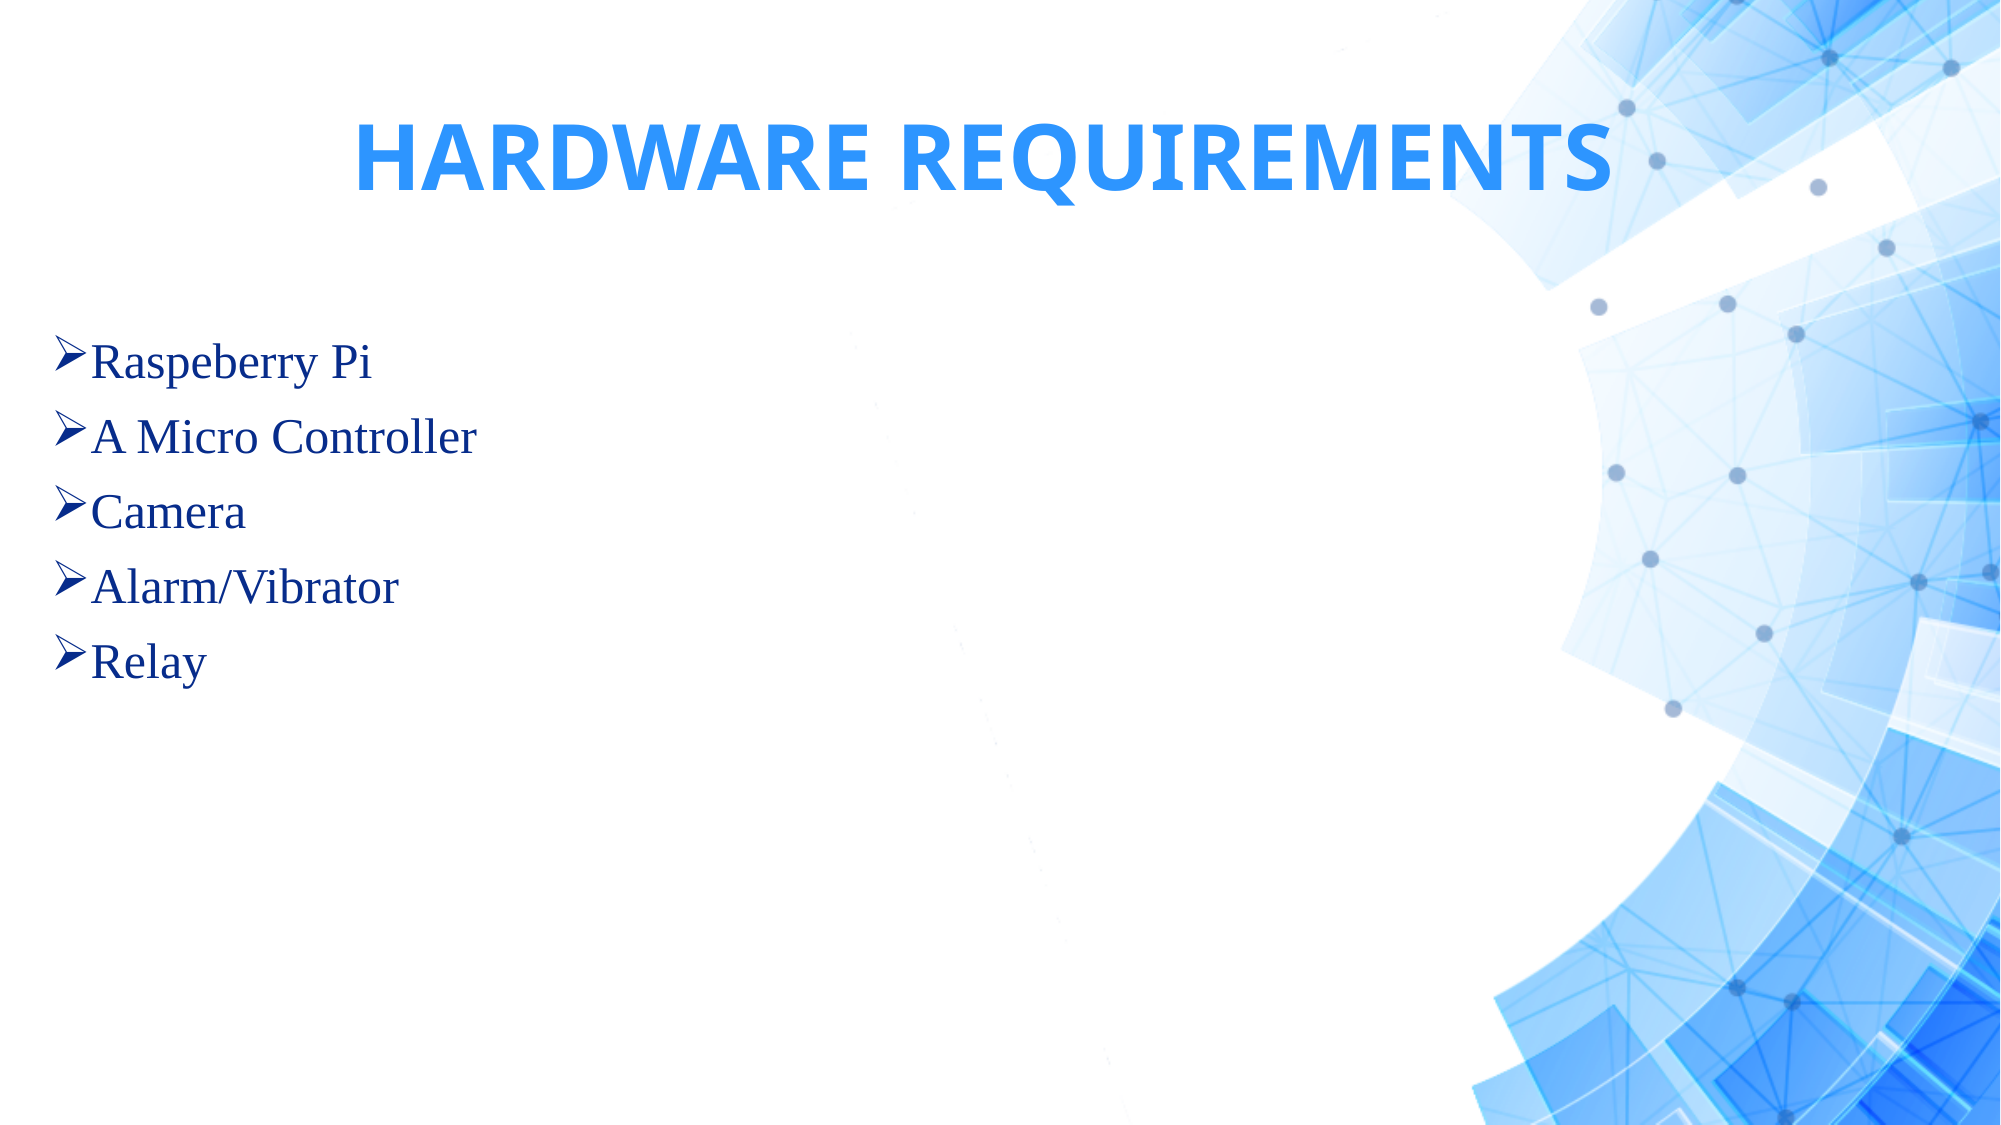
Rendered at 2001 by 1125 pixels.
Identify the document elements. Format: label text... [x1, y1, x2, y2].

picture [0, 0, 2001, 1125]
title HARDWARE REQUIREMENTS [35, 68, 1931, 254]
list Raspeberry Pi A Micro Controller Camera Alarm/Vibrator Relay [35, 328, 1722, 967]
